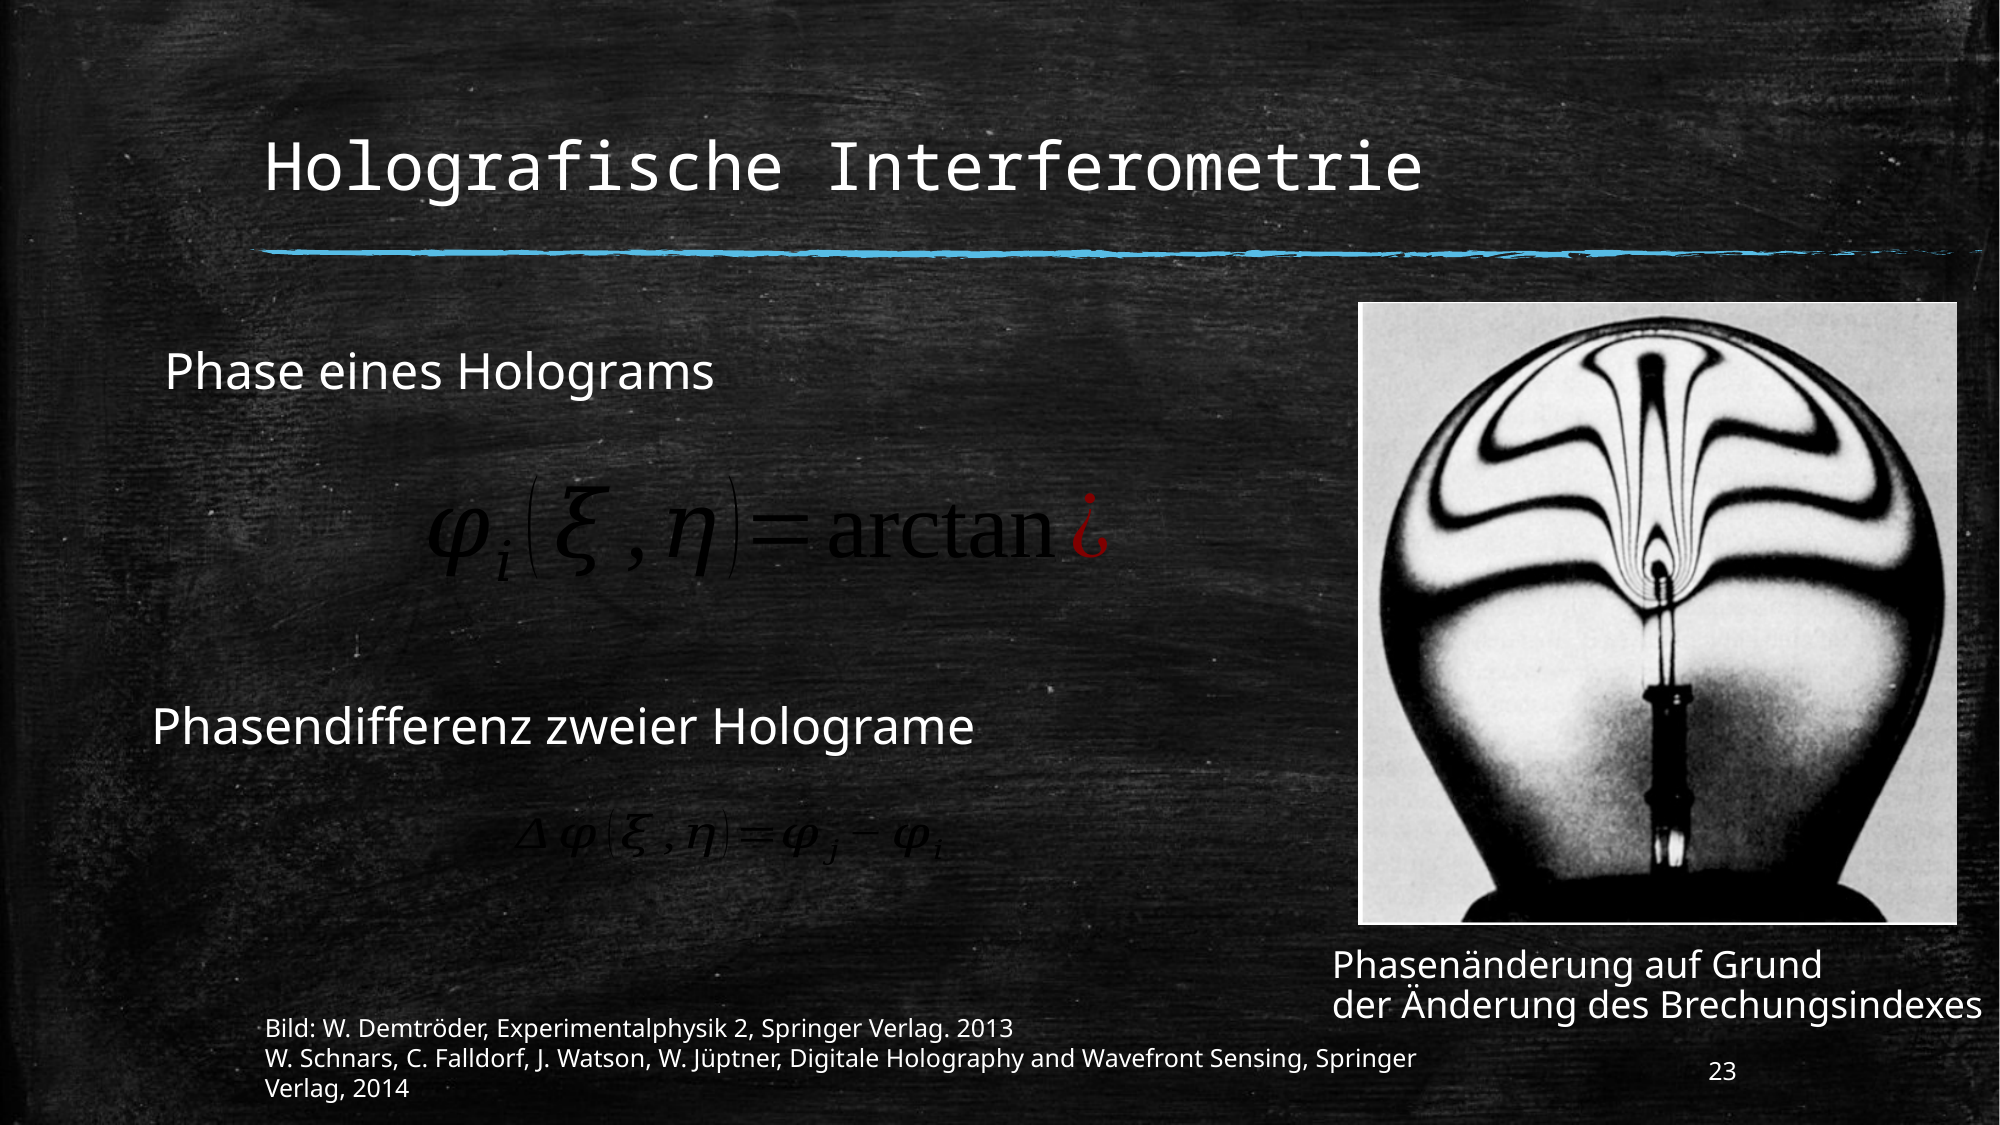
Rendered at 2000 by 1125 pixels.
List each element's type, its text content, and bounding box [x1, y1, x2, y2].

slide_number 23 [1562, 1050, 1752, 1096]
text_box Phasendifferenz zweier Holograme [136, 694, 991, 764]
text_box Phase eines Holograms [149, 339, 731, 408]
title Holografische Interferometrie [249, 45, 1750, 213]
footer Bild: W. Demtröder, Experimentalphysik 2, Springer Verlag. 2013 W. Schnars, C. Falldorf, J. Watson, W. Jüptner, Digitale Holography and Wavefront Sensing, Springer Verlag, 2014 [249, 1050, 1473, 1096]
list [1358, 302, 1957, 925]
text_box Phasenänderung auf Grund der Änderung des Brechungsindexes [1317, 938, 1999, 1035]
